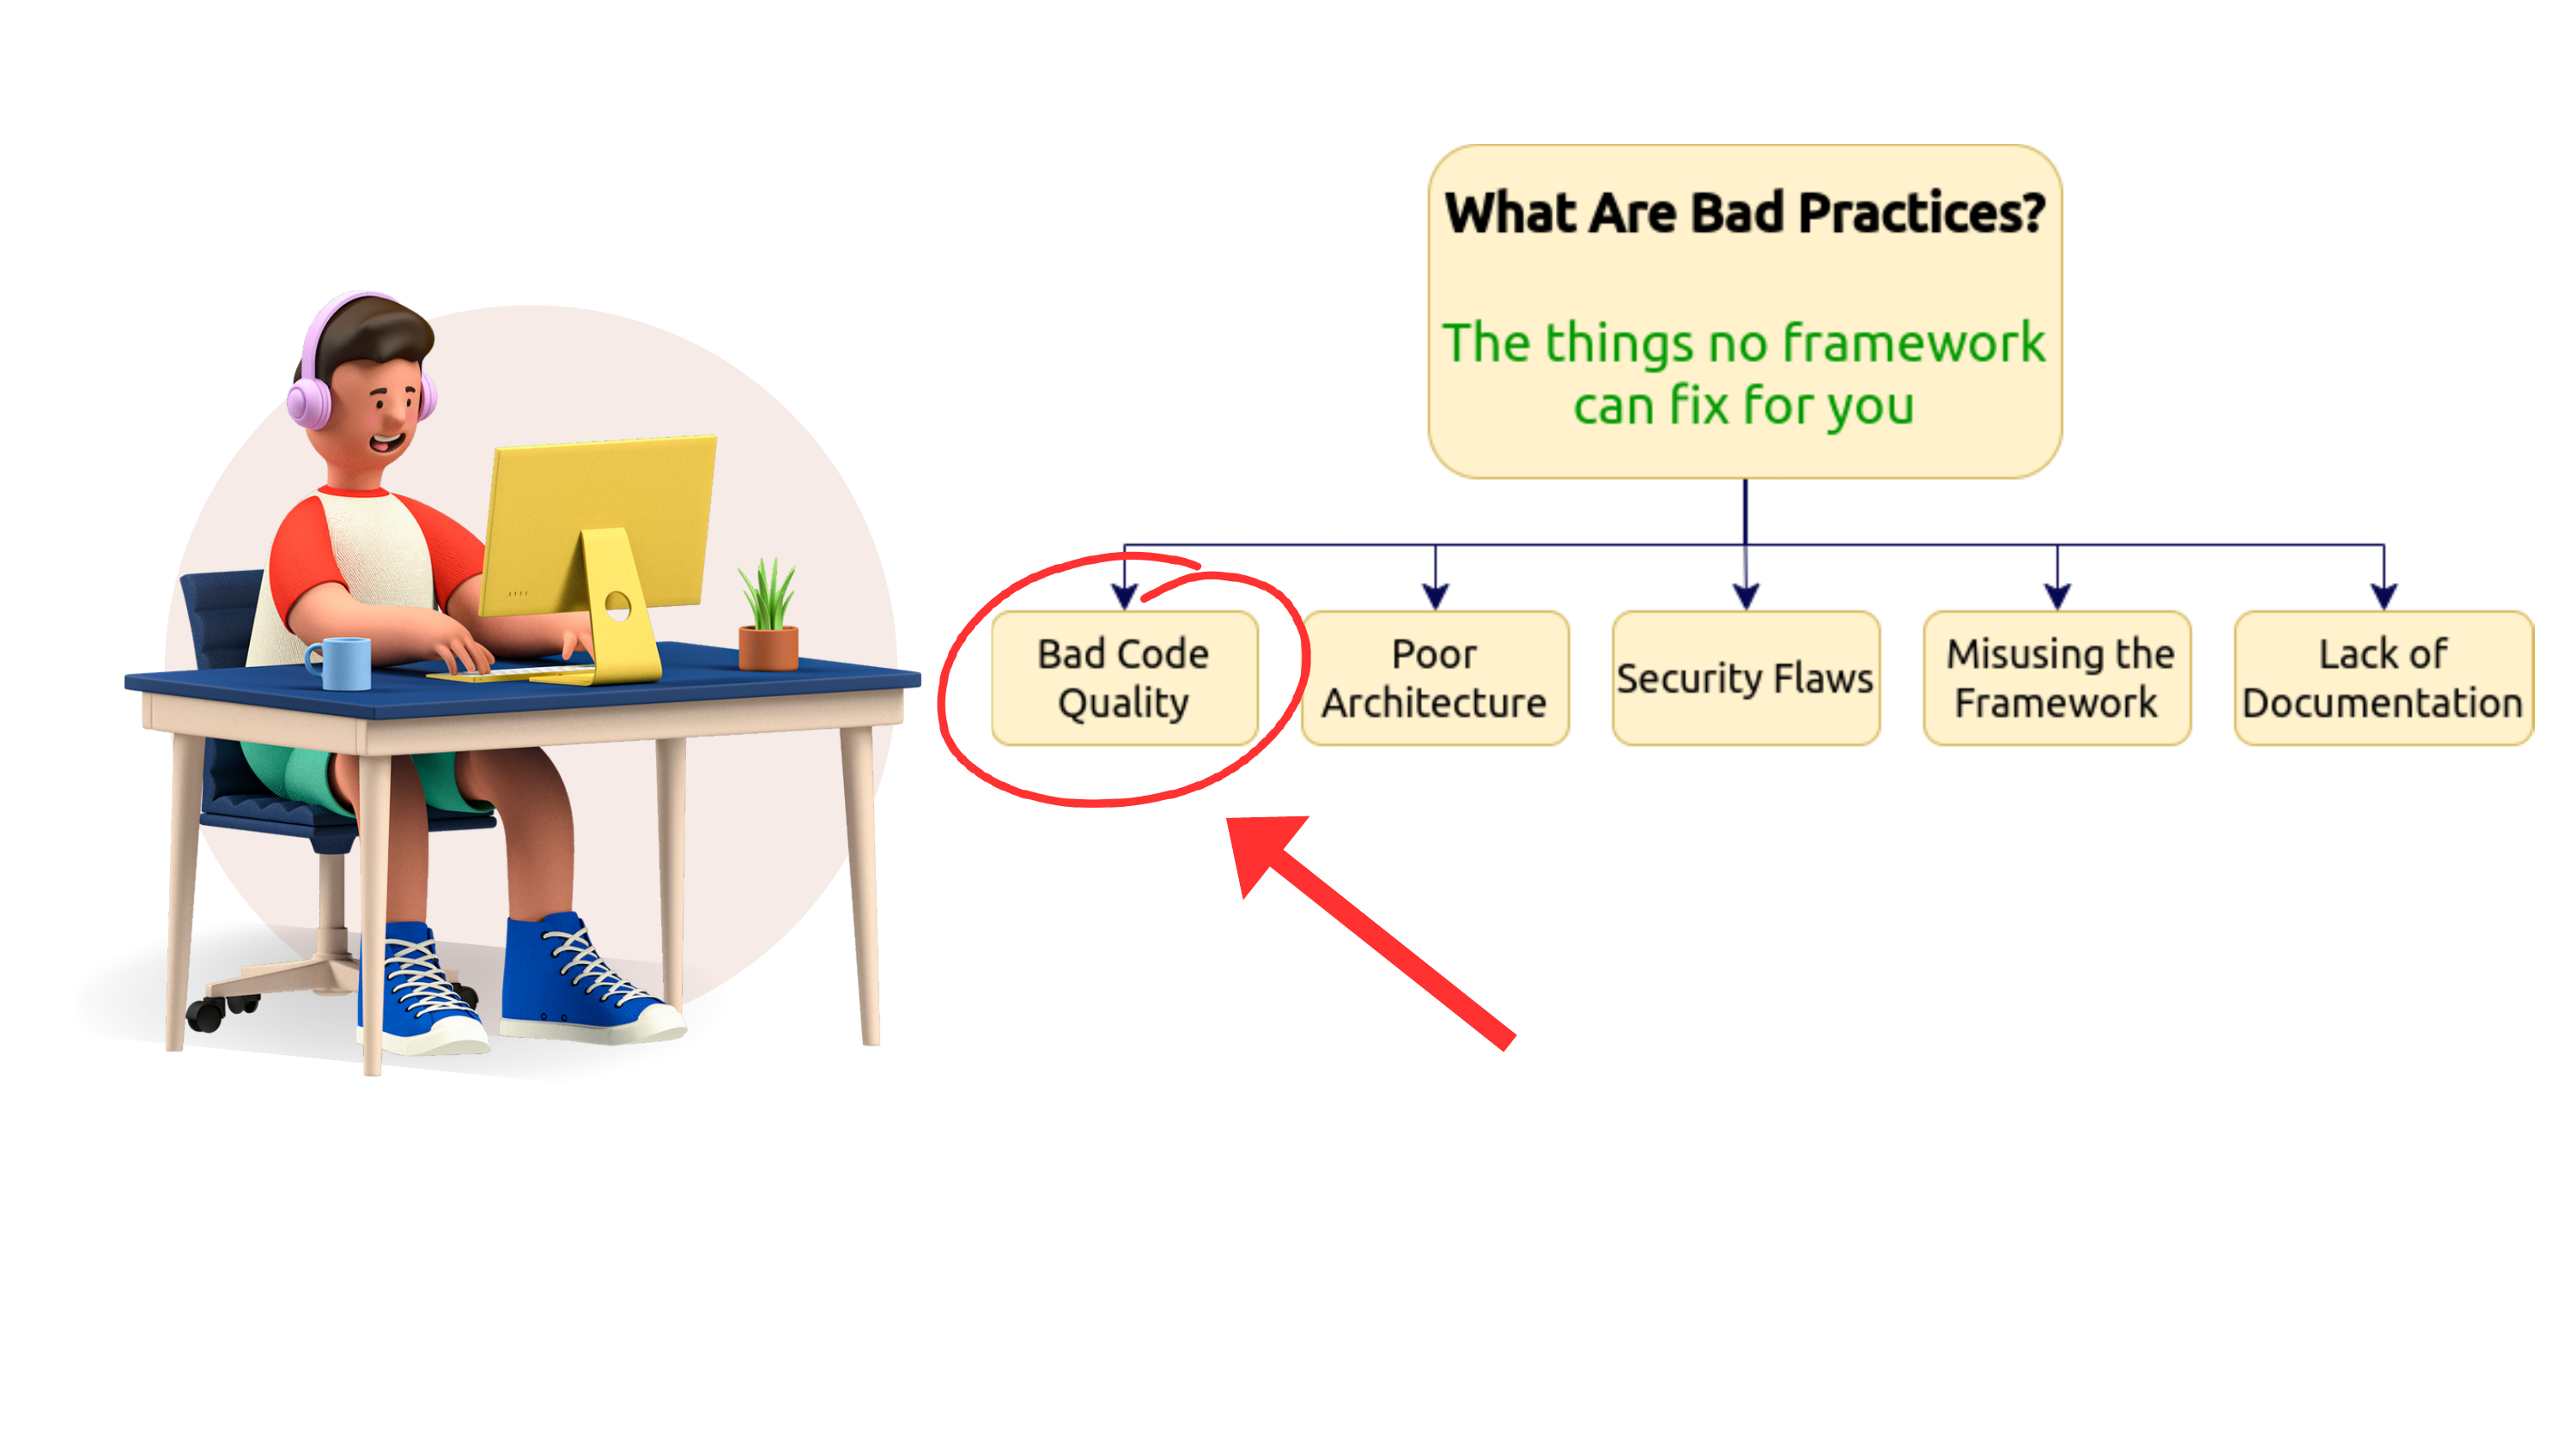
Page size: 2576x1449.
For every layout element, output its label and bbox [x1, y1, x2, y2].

text_box [1225, 817, 1510, 1044]
text_box [67, 289, 922, 1099]
text_box [991, 144, 2535, 762]
text_box [931, 547, 1337, 808]
